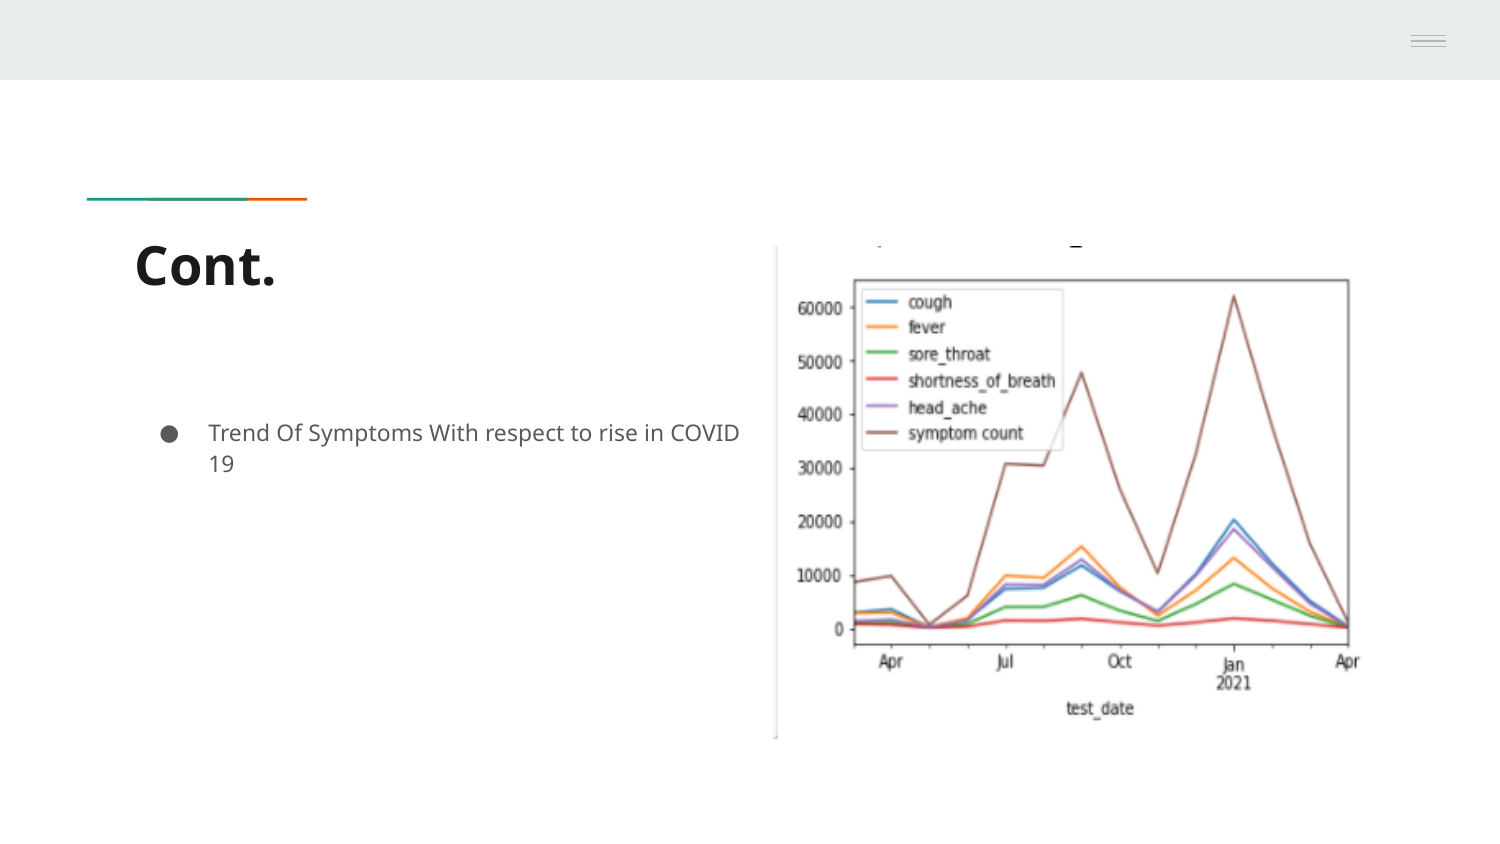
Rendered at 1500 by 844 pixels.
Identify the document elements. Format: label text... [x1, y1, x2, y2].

picture [773, 246, 1443, 761]
title Cont. [119, 216, 759, 386]
list Trend Of Symptoms With respect to rise in COVID 19 [118, 399, 757, 743]
